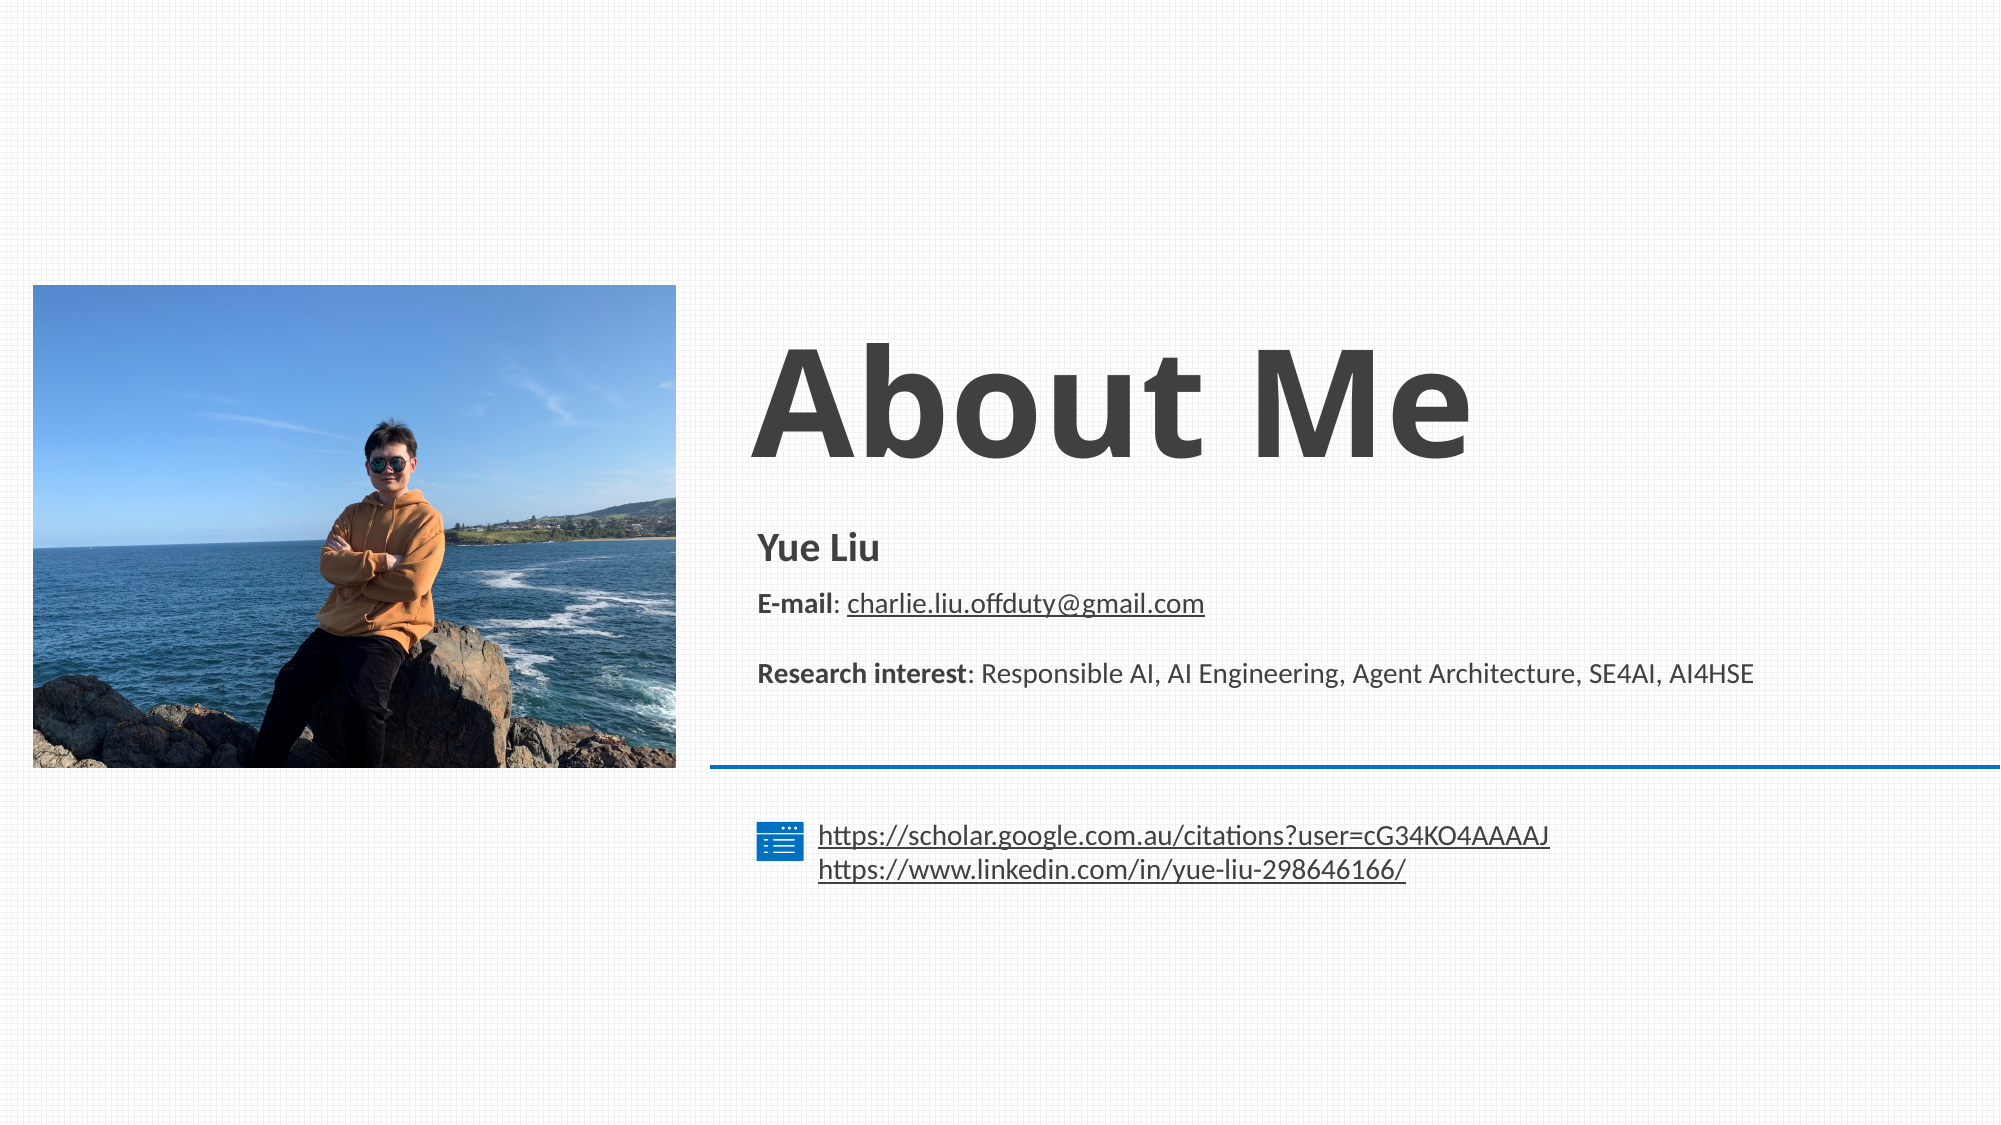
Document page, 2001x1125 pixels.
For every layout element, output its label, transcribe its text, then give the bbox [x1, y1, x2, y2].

text_box [756, 834, 803, 861]
text_box E-mail: charlie.liu.offduty@gmail.com Research interest: Responsible AI, AI Engineering, Agent Architecture, SE4AI, AI4HSE [757, 584, 2000, 724]
picture [33, 285, 676, 768]
text_box https://scholar.google.com.au/citations?user=cG34KO4AAAAJ https://www.linkedin.com/in/yue-liu-298646166/ [803, 808, 1984, 894]
text_box Yue Liu [757, 519, 1913, 570]
text_box About Me [751, 327, 1696, 490]
text_box [756, 821, 803, 833]
